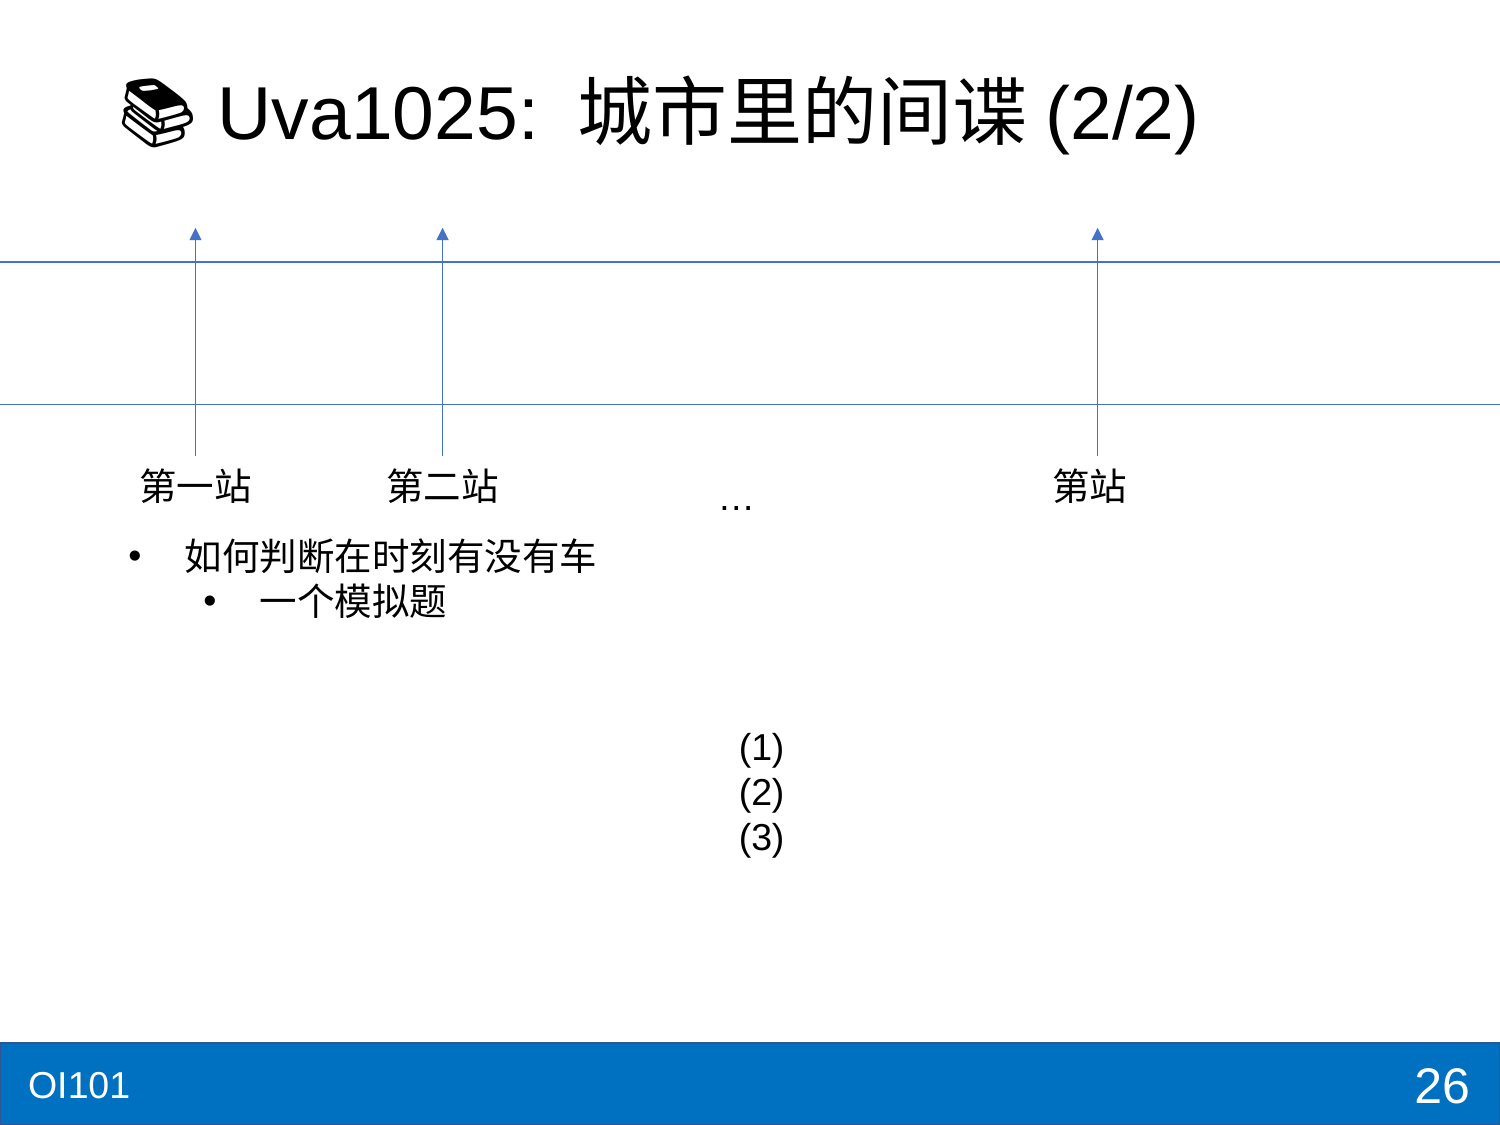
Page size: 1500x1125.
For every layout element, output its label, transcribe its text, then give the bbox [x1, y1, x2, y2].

text_box 第二站 [371, 455, 514, 516]
title 📚 Uva1025: 城市里的间谍(2/2) [103, 59, 1397, 171]
text_box 第一站 [124, 455, 267, 516]
text_box … [702, 465, 771, 525]
slide_number 26 [1147, 1054, 1485, 1114]
